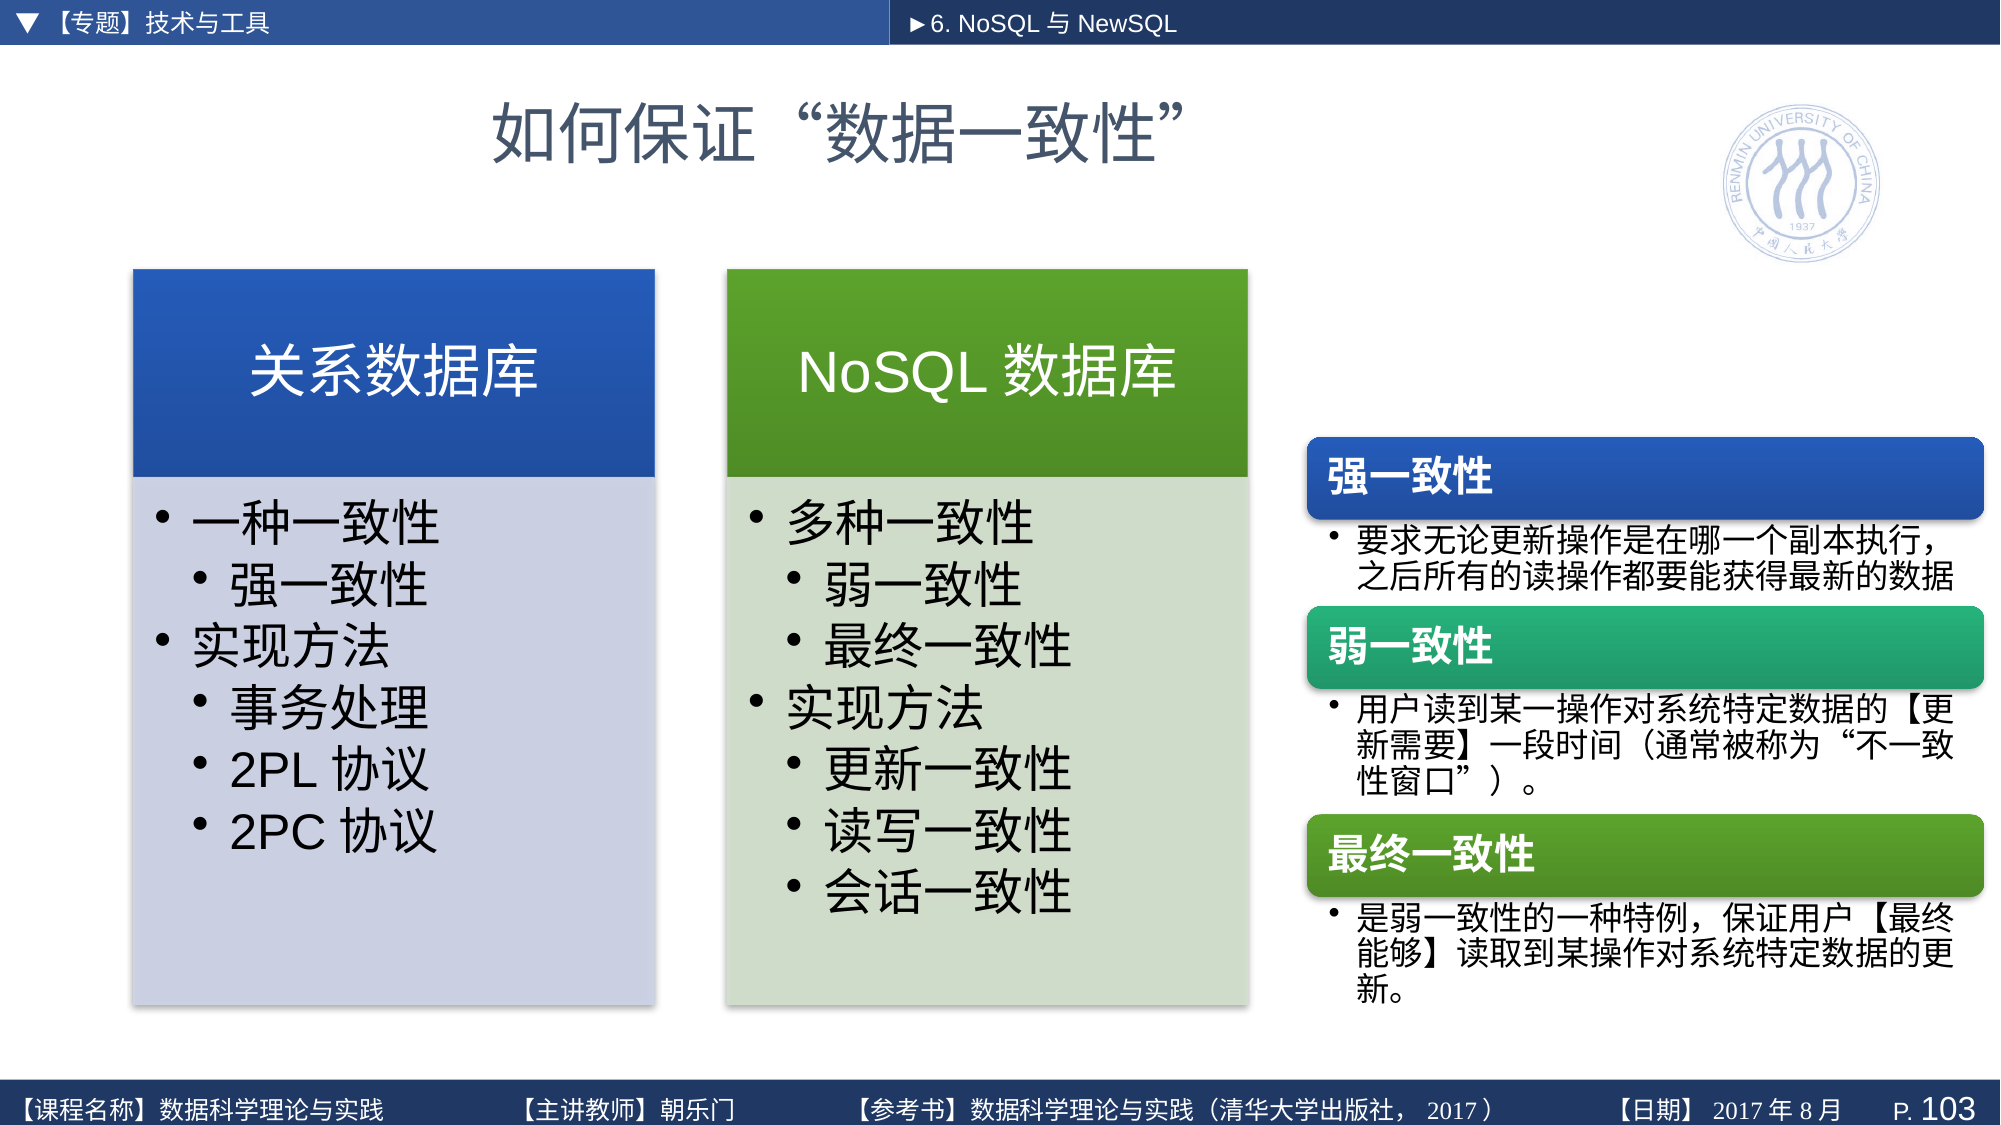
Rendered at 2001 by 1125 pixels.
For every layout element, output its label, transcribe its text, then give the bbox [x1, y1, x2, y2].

list ▼【专题】技术与工具 [0, 0, 725, 43]
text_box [1307, 432, 1985, 1028]
title 如何保证“数据一致性” [64, 64, 1650, 200]
list ►6. NoSQL与NewSQL [890, 0, 1249, 43]
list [133, 245, 1248, 1028]
